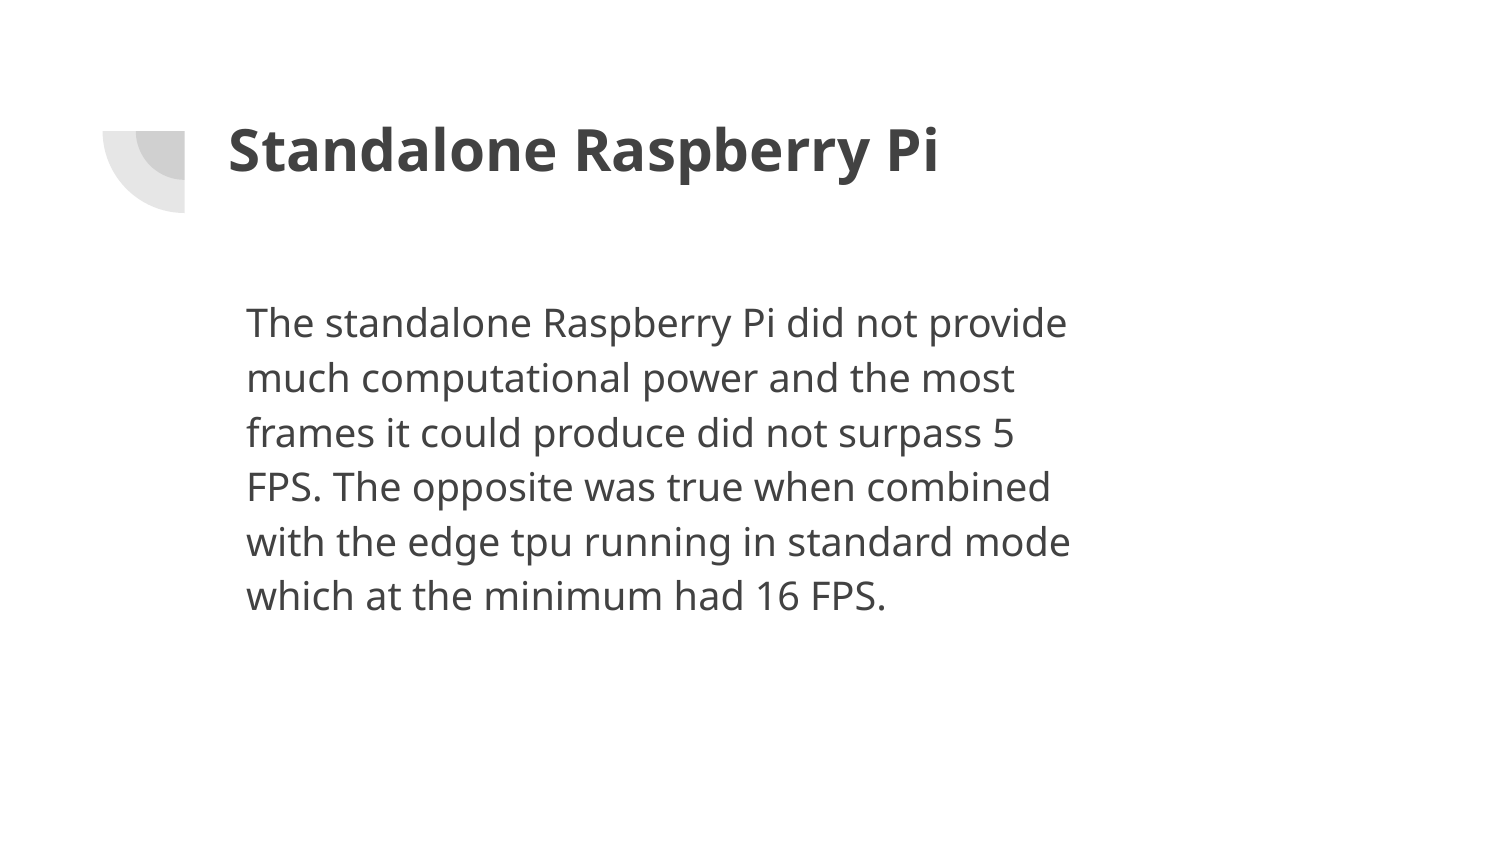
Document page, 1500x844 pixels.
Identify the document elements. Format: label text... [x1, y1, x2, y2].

title Standalone Raspberry Pi [213, 98, 1368, 263]
list The standalone Raspberry Pi did not provide much computational power and the most frames it could produce did not surpass 5 FPS. The opposite was true when combined with the edge tpu running in standard mode which at the minimum had 16 FPS. [231, 276, 1109, 694]
